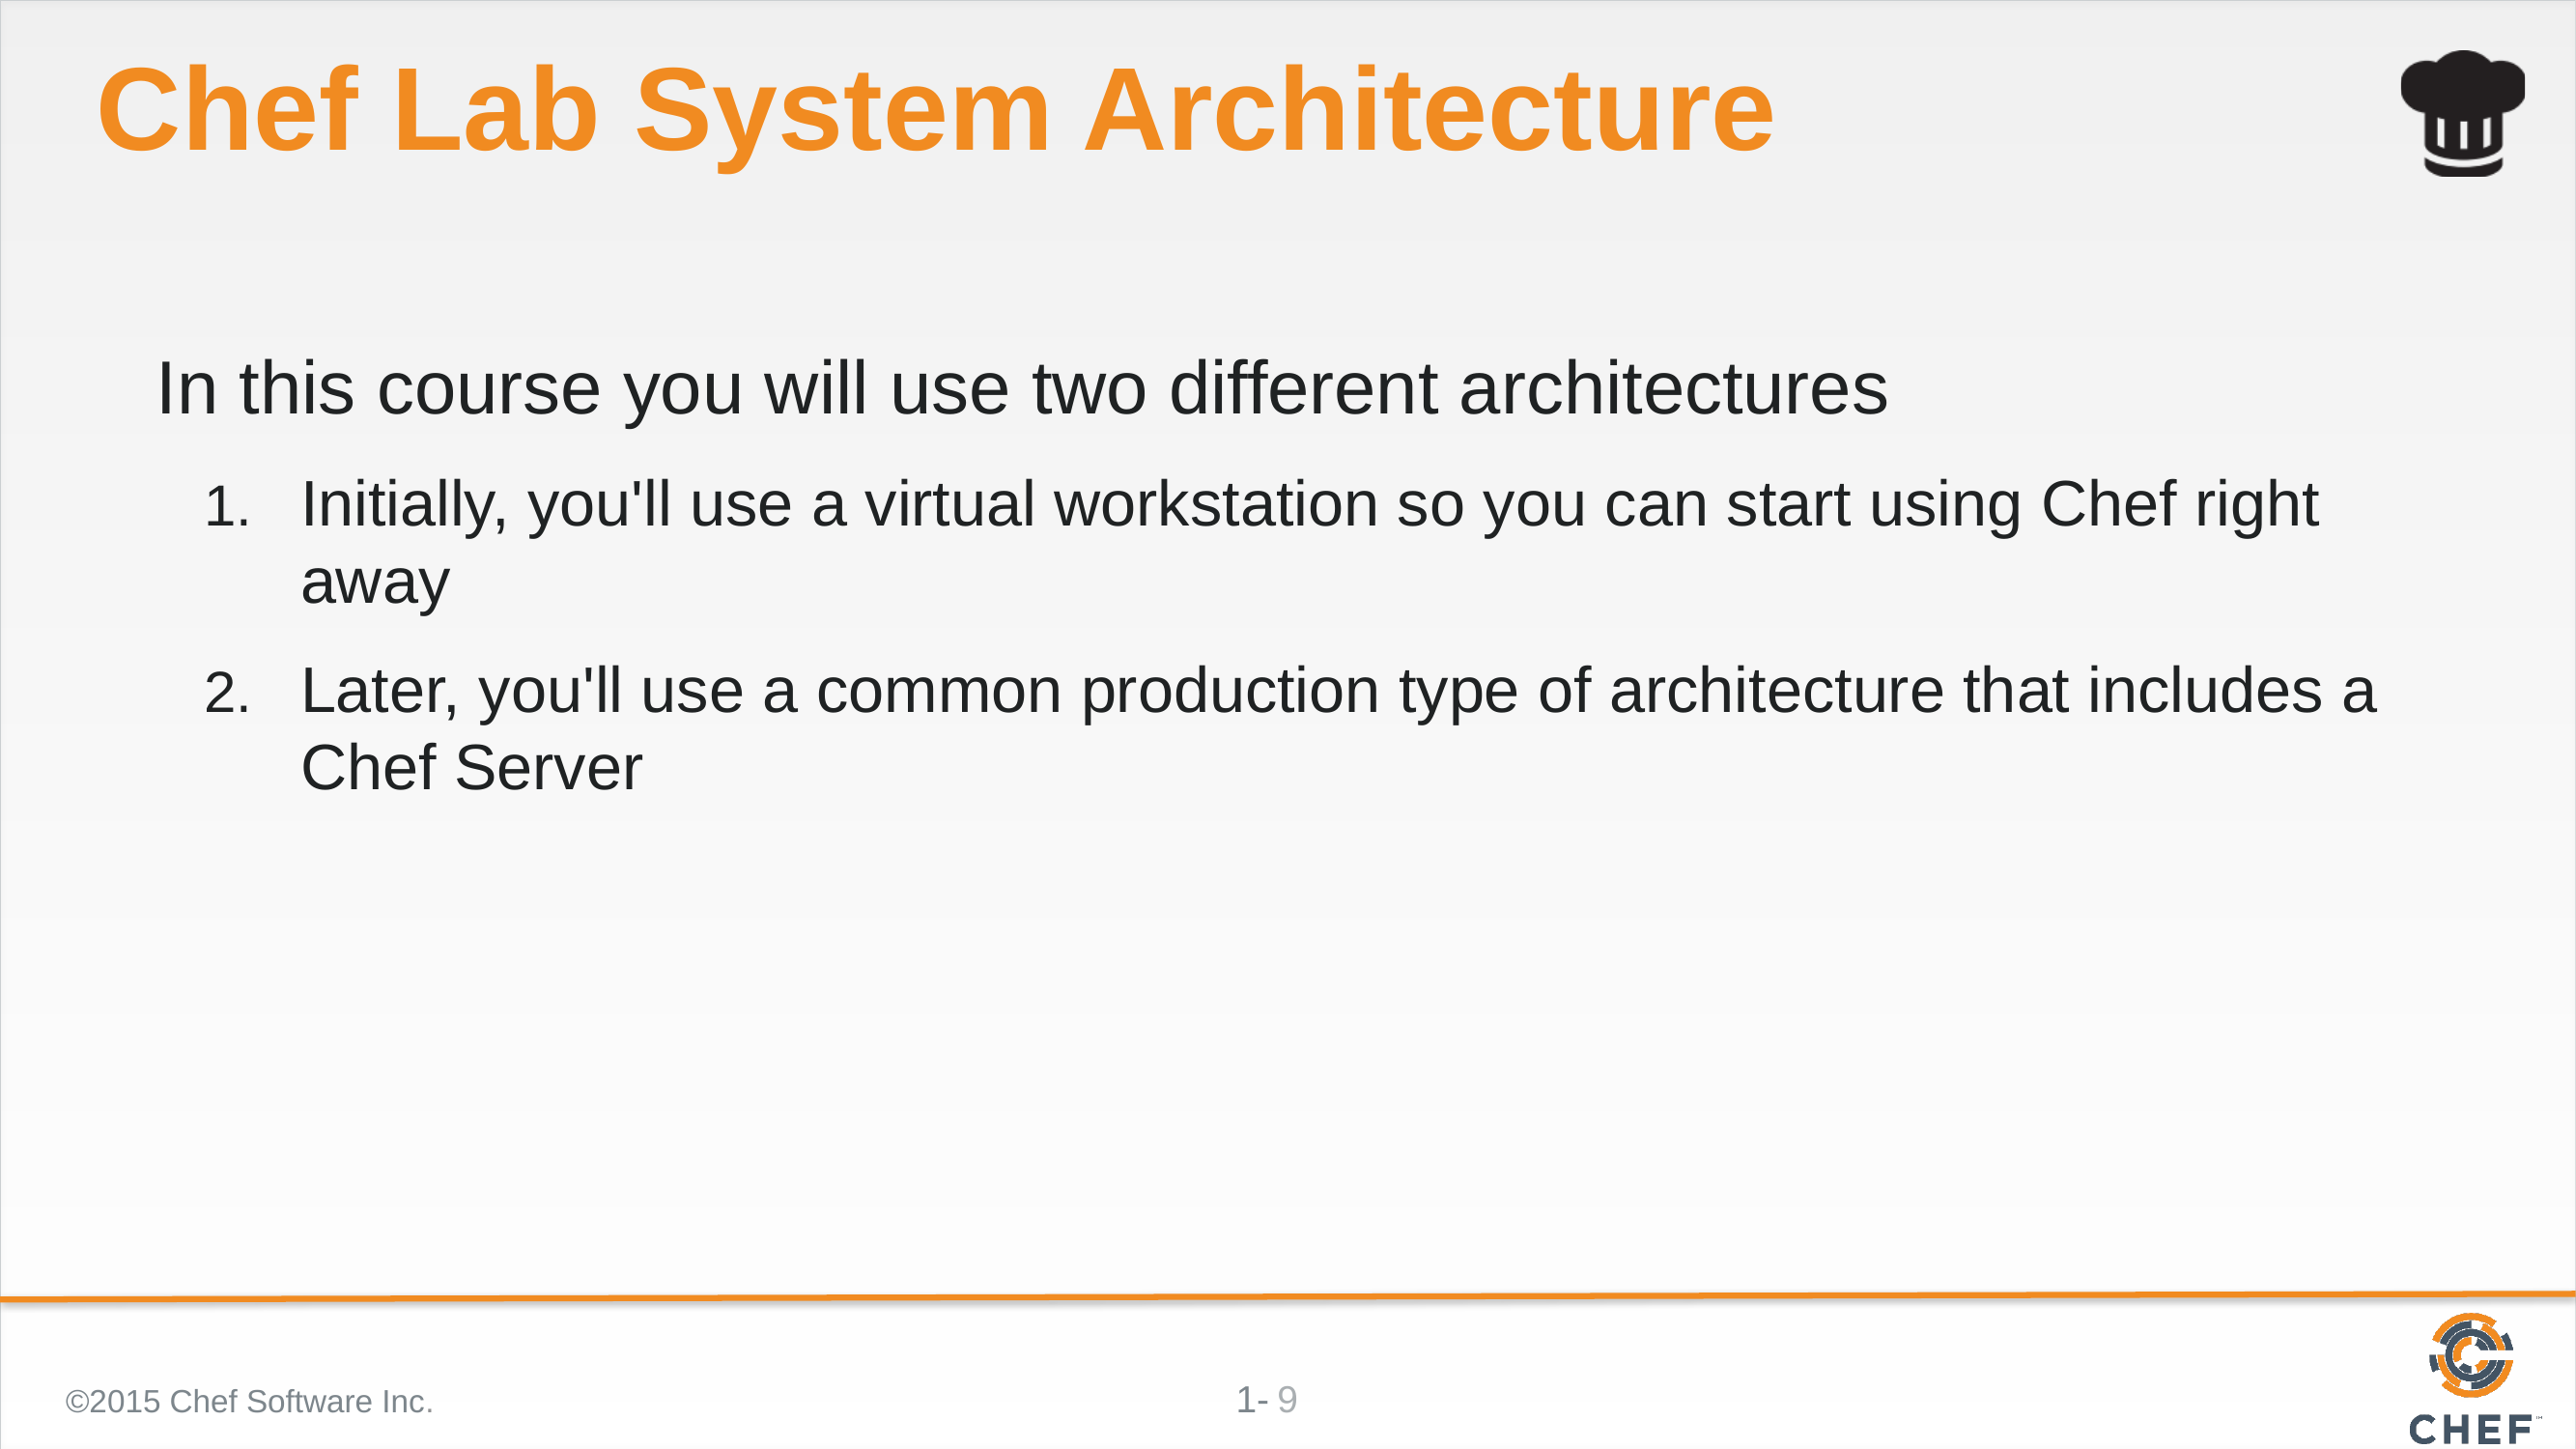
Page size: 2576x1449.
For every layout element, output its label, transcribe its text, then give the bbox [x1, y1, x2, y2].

title Chef Lab System Architecture [96, 48, 2463, 180]
slide_number 9 [998, 1359, 1578, 1437]
picture [2399, 1297, 2550, 1449]
list In this course you will use two different architectures Initially, you'll use a virtual workstation so you can start using Chef right away Later, you'll use a common production type of architecture that includes a Chef Server [107, 294, 2469, 1142]
footer ©2015 Chef Software Inc. [51, 1359, 952, 1440]
